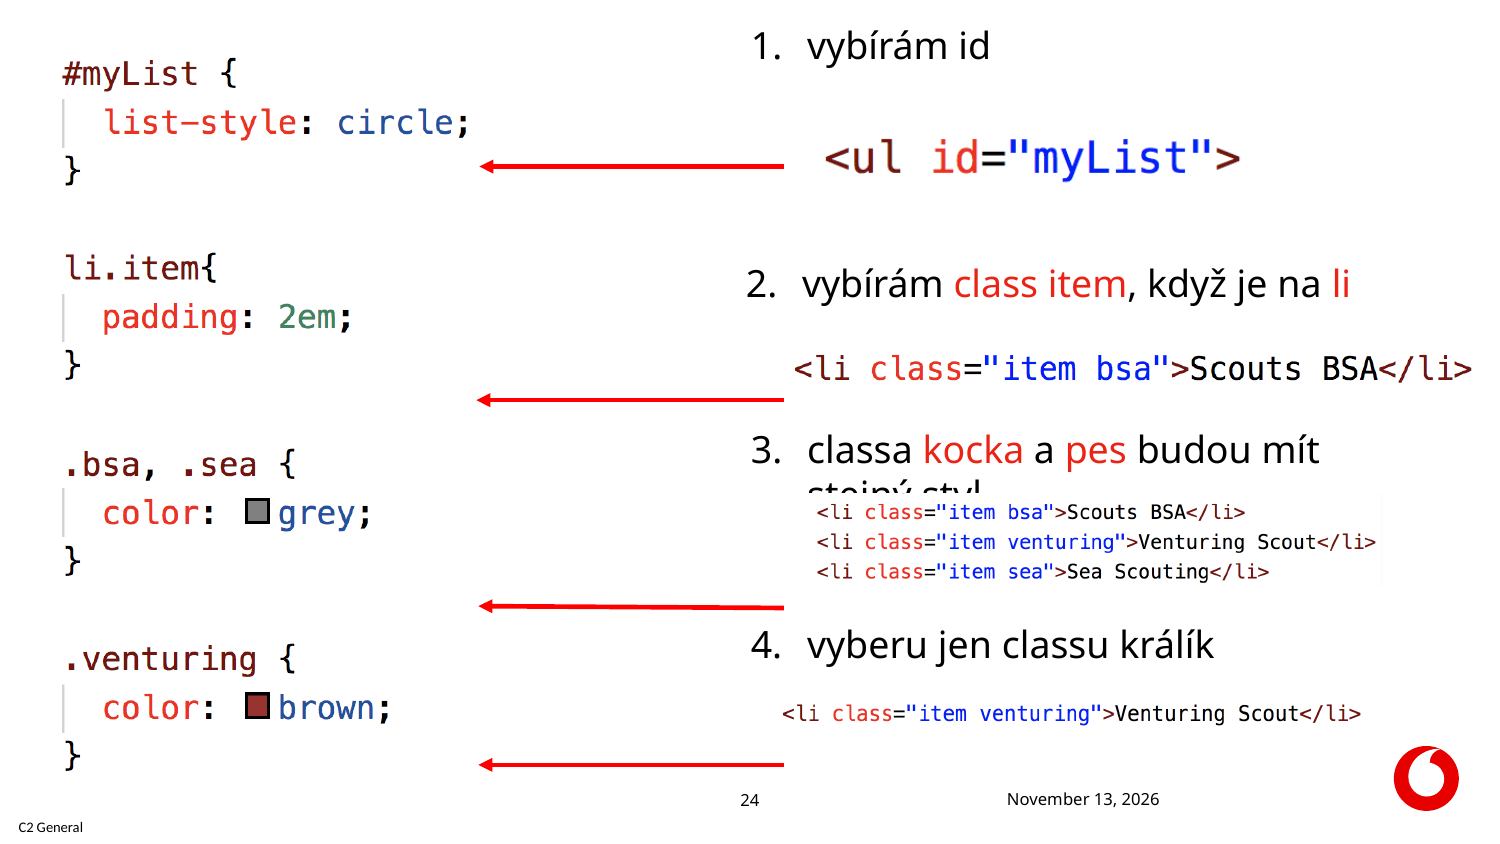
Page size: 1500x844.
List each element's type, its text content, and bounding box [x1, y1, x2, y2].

slide_number 24 [716, 773, 784, 813]
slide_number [1006, 772, 1357, 813]
text_box classa kocka a pes budou mít stejný styl [736, 418, 1430, 524]
picture [803, 118, 1284, 195]
text_box [682, 233, 1473, 398]
text_box [682, 403, 1473, 742]
picture [33, 25, 677, 819]
text_box vyberu jen classu králík [736, 613, 1315, 674]
picture [783, 342, 1500, 395]
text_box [478, 605, 785, 609]
picture [777, 694, 1372, 733]
text_box vybírám id [736, 14, 1056, 75]
text_box vybírám class item, když je na li [731, 252, 1383, 312]
picture [803, 493, 1383, 587]
